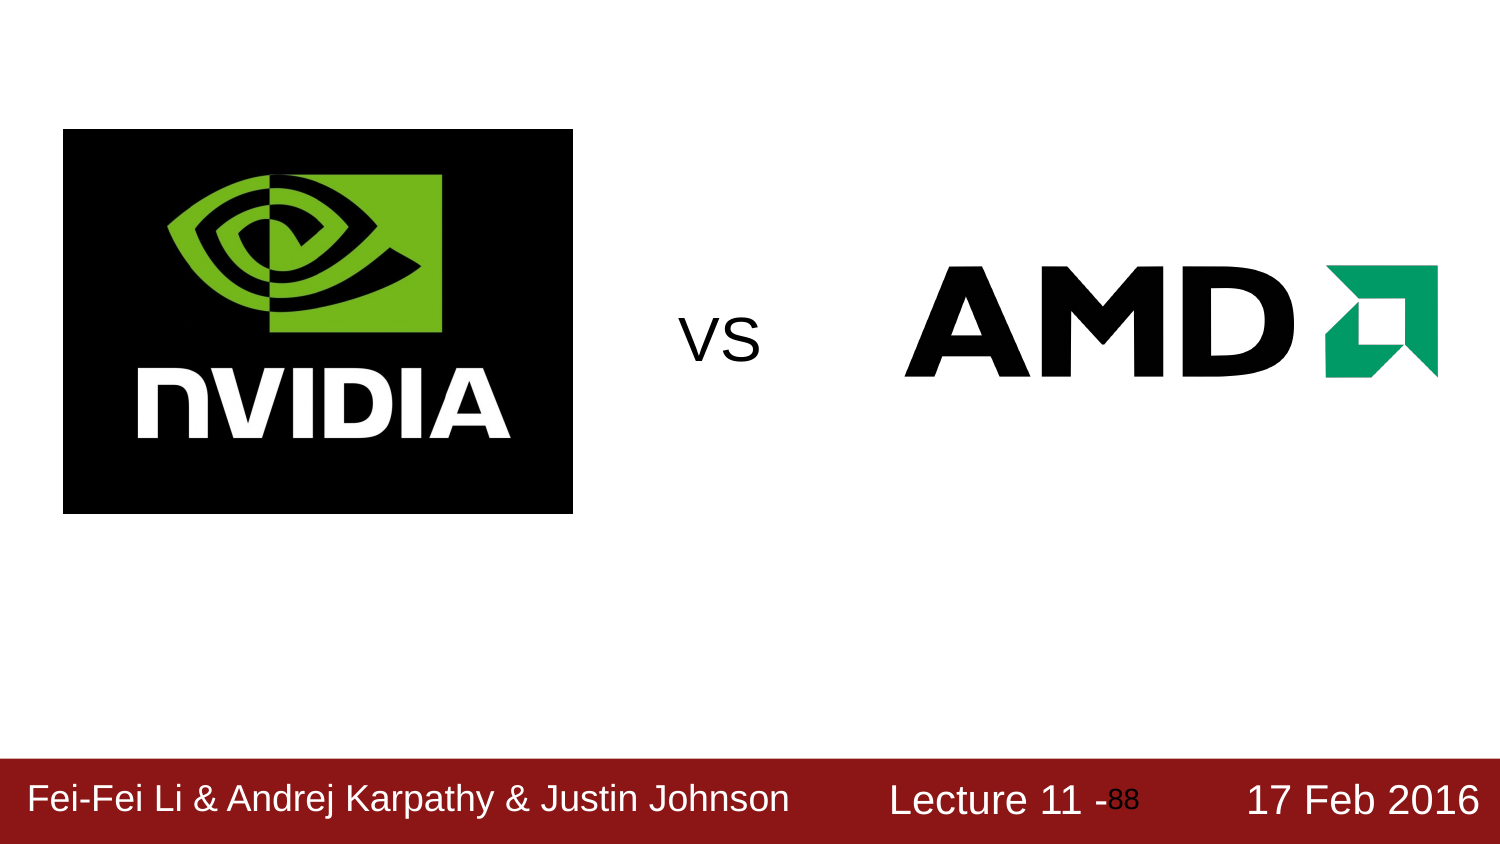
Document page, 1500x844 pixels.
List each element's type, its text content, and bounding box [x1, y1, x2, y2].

picture [63, 129, 574, 514]
text_box VS [663, 283, 843, 411]
picture [868, 94, 1474, 550]
slide_number ‹#› [1092, 765, 1183, 830]
